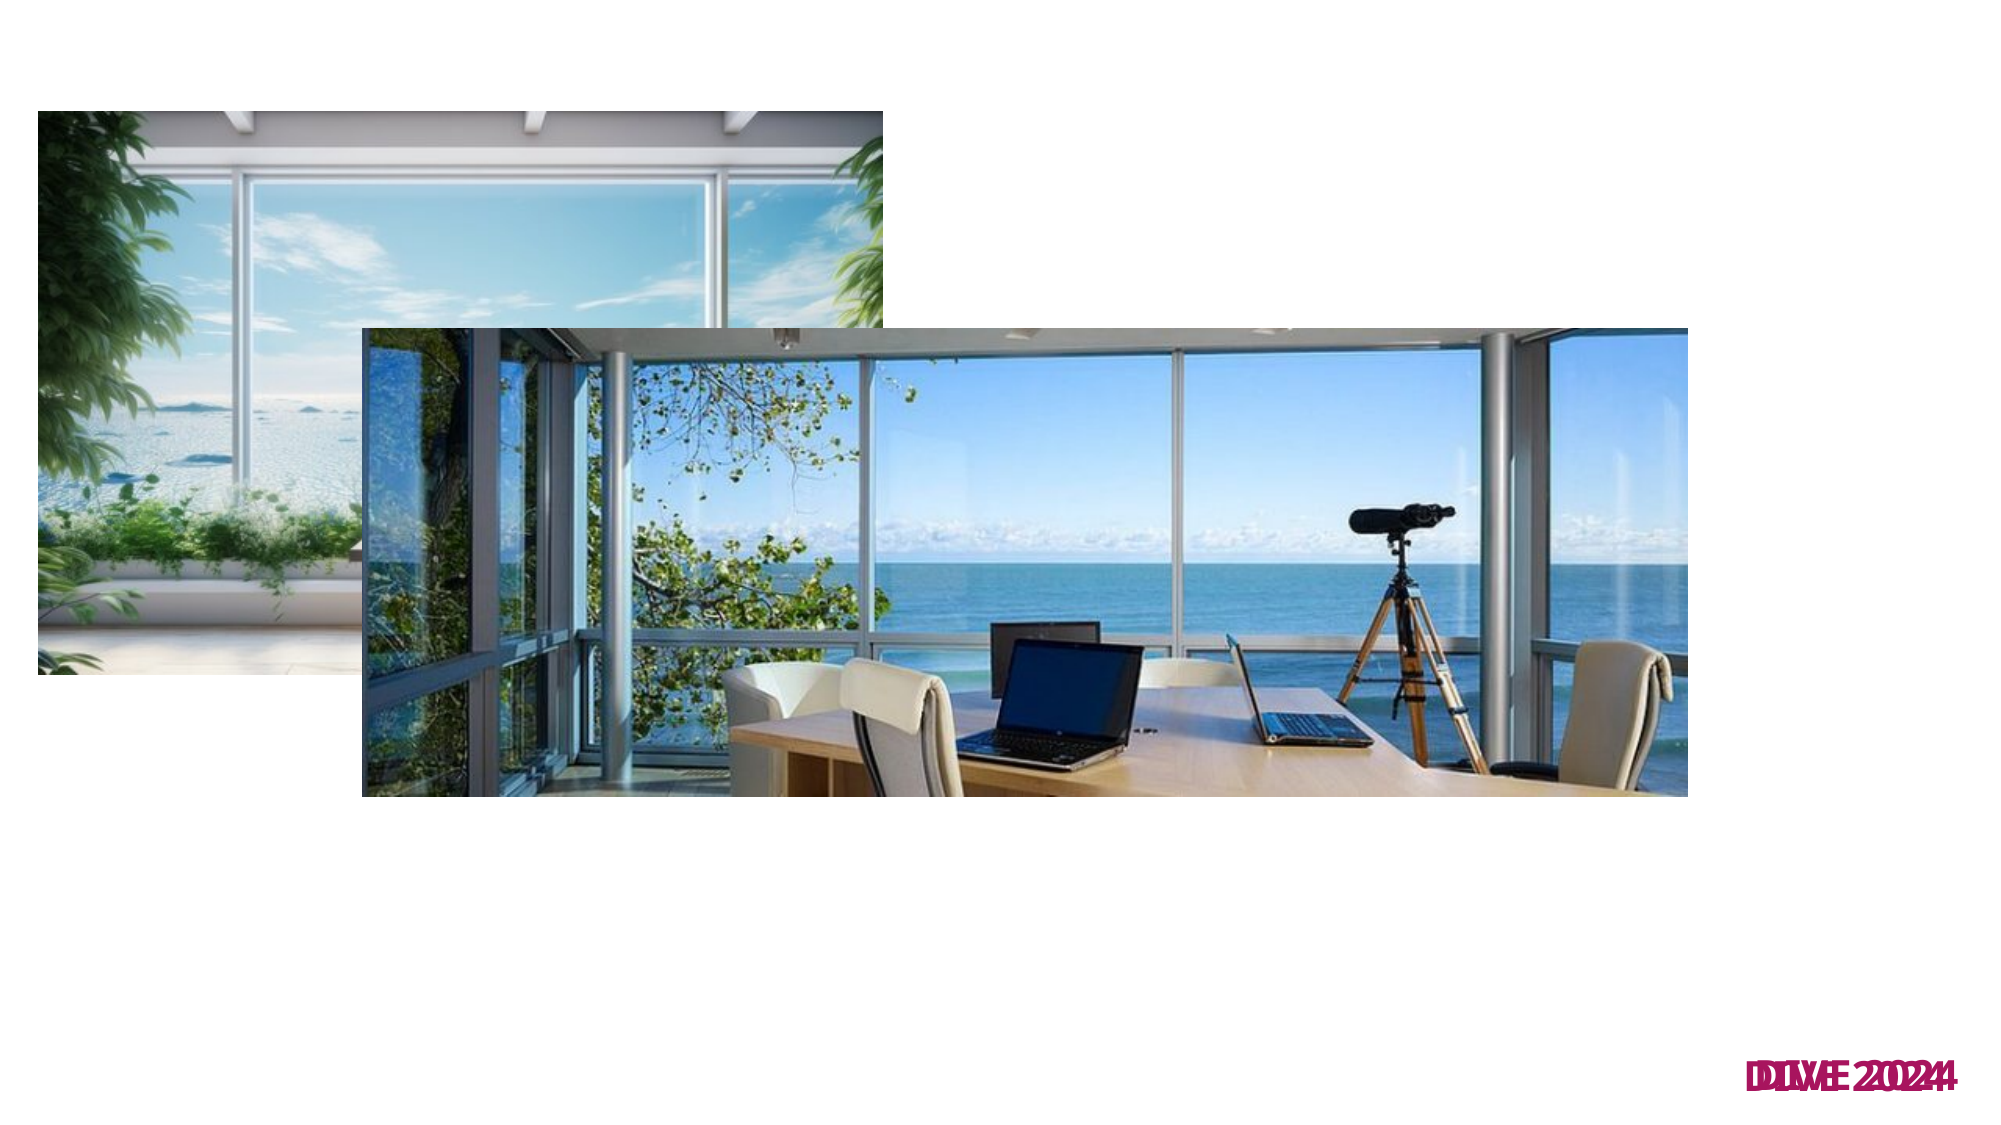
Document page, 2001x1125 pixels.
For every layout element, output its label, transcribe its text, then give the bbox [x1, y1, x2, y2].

text_box DIVE 2024 [1687, 1041, 1974, 1107]
picture [38, 111, 1688, 798]
